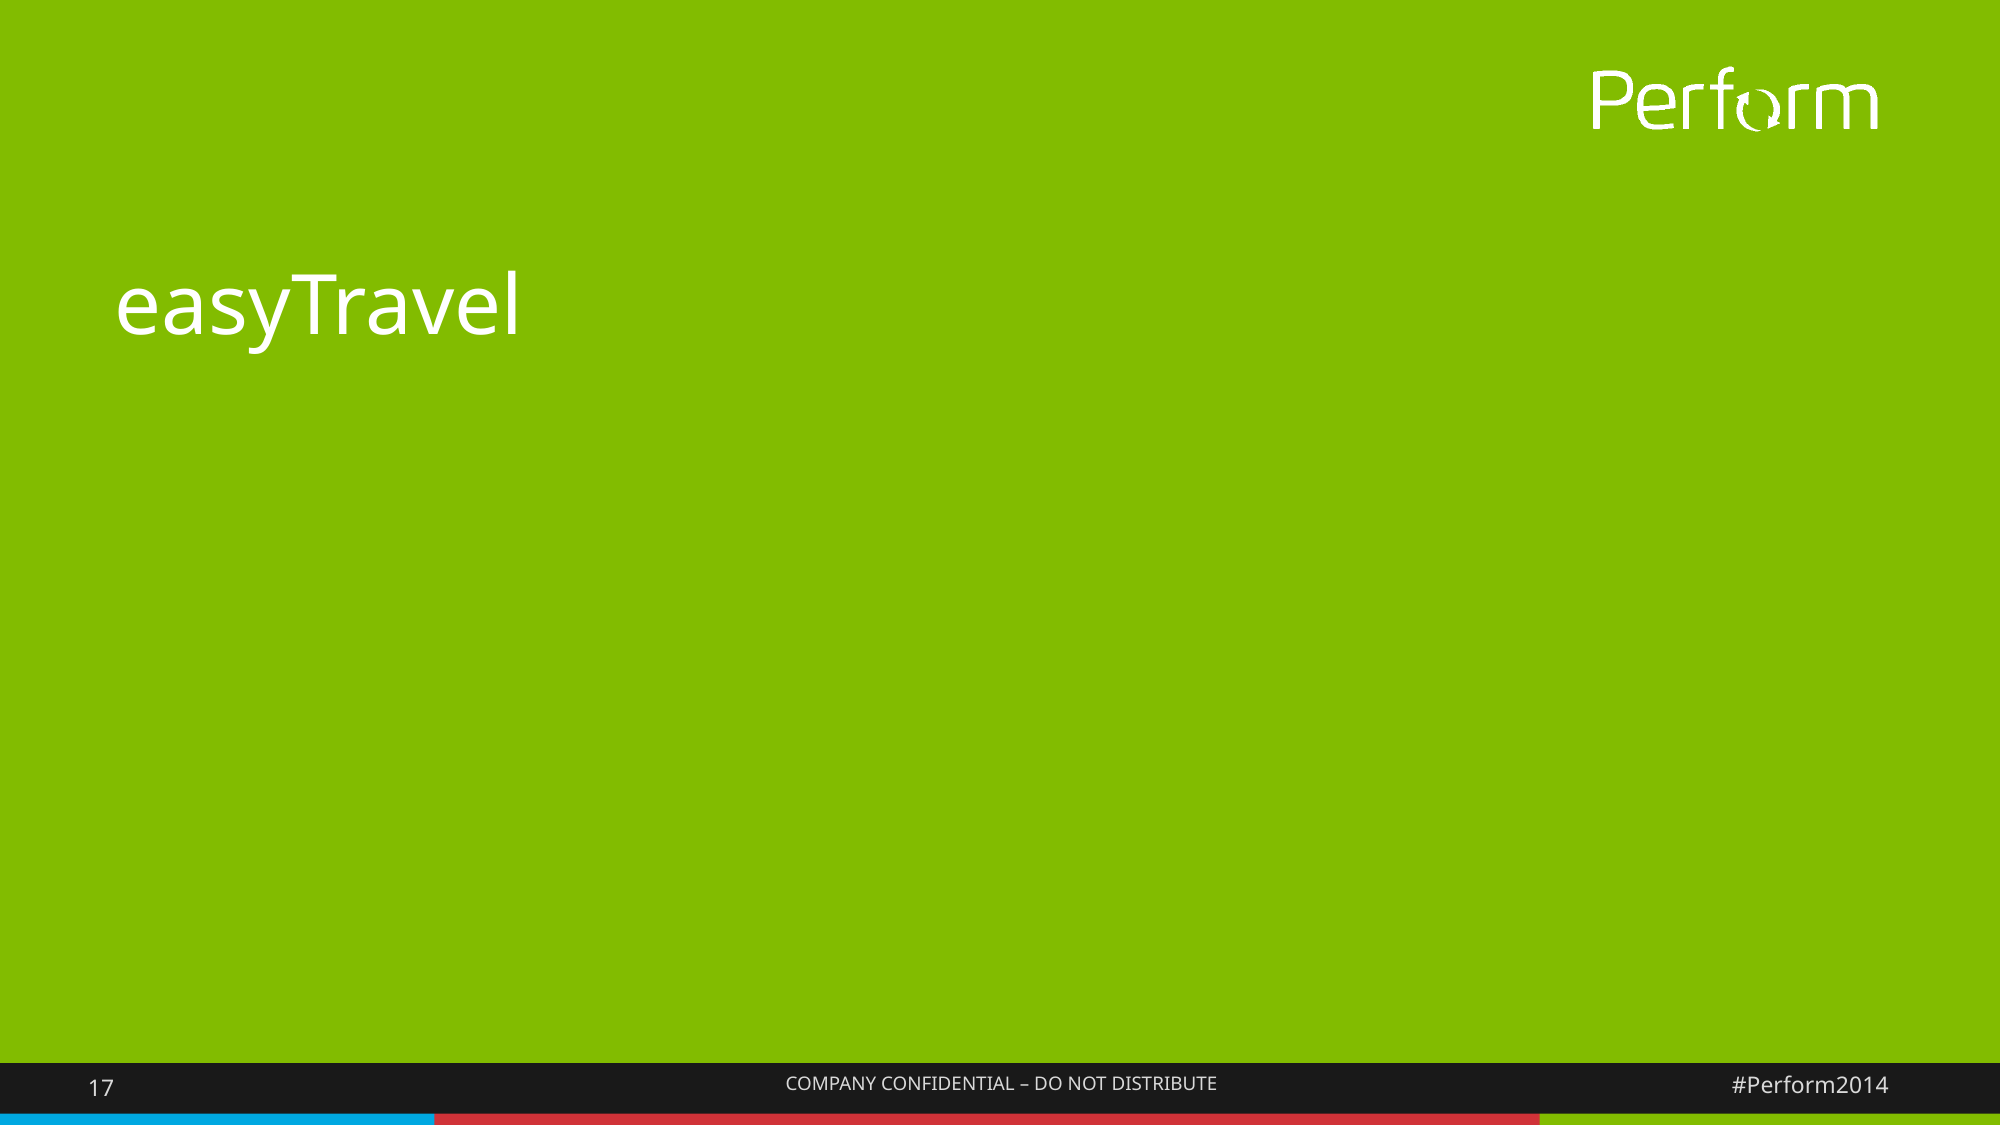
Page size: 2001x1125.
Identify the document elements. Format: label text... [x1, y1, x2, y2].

title easyTravel [99, 40, 1900, 361]
